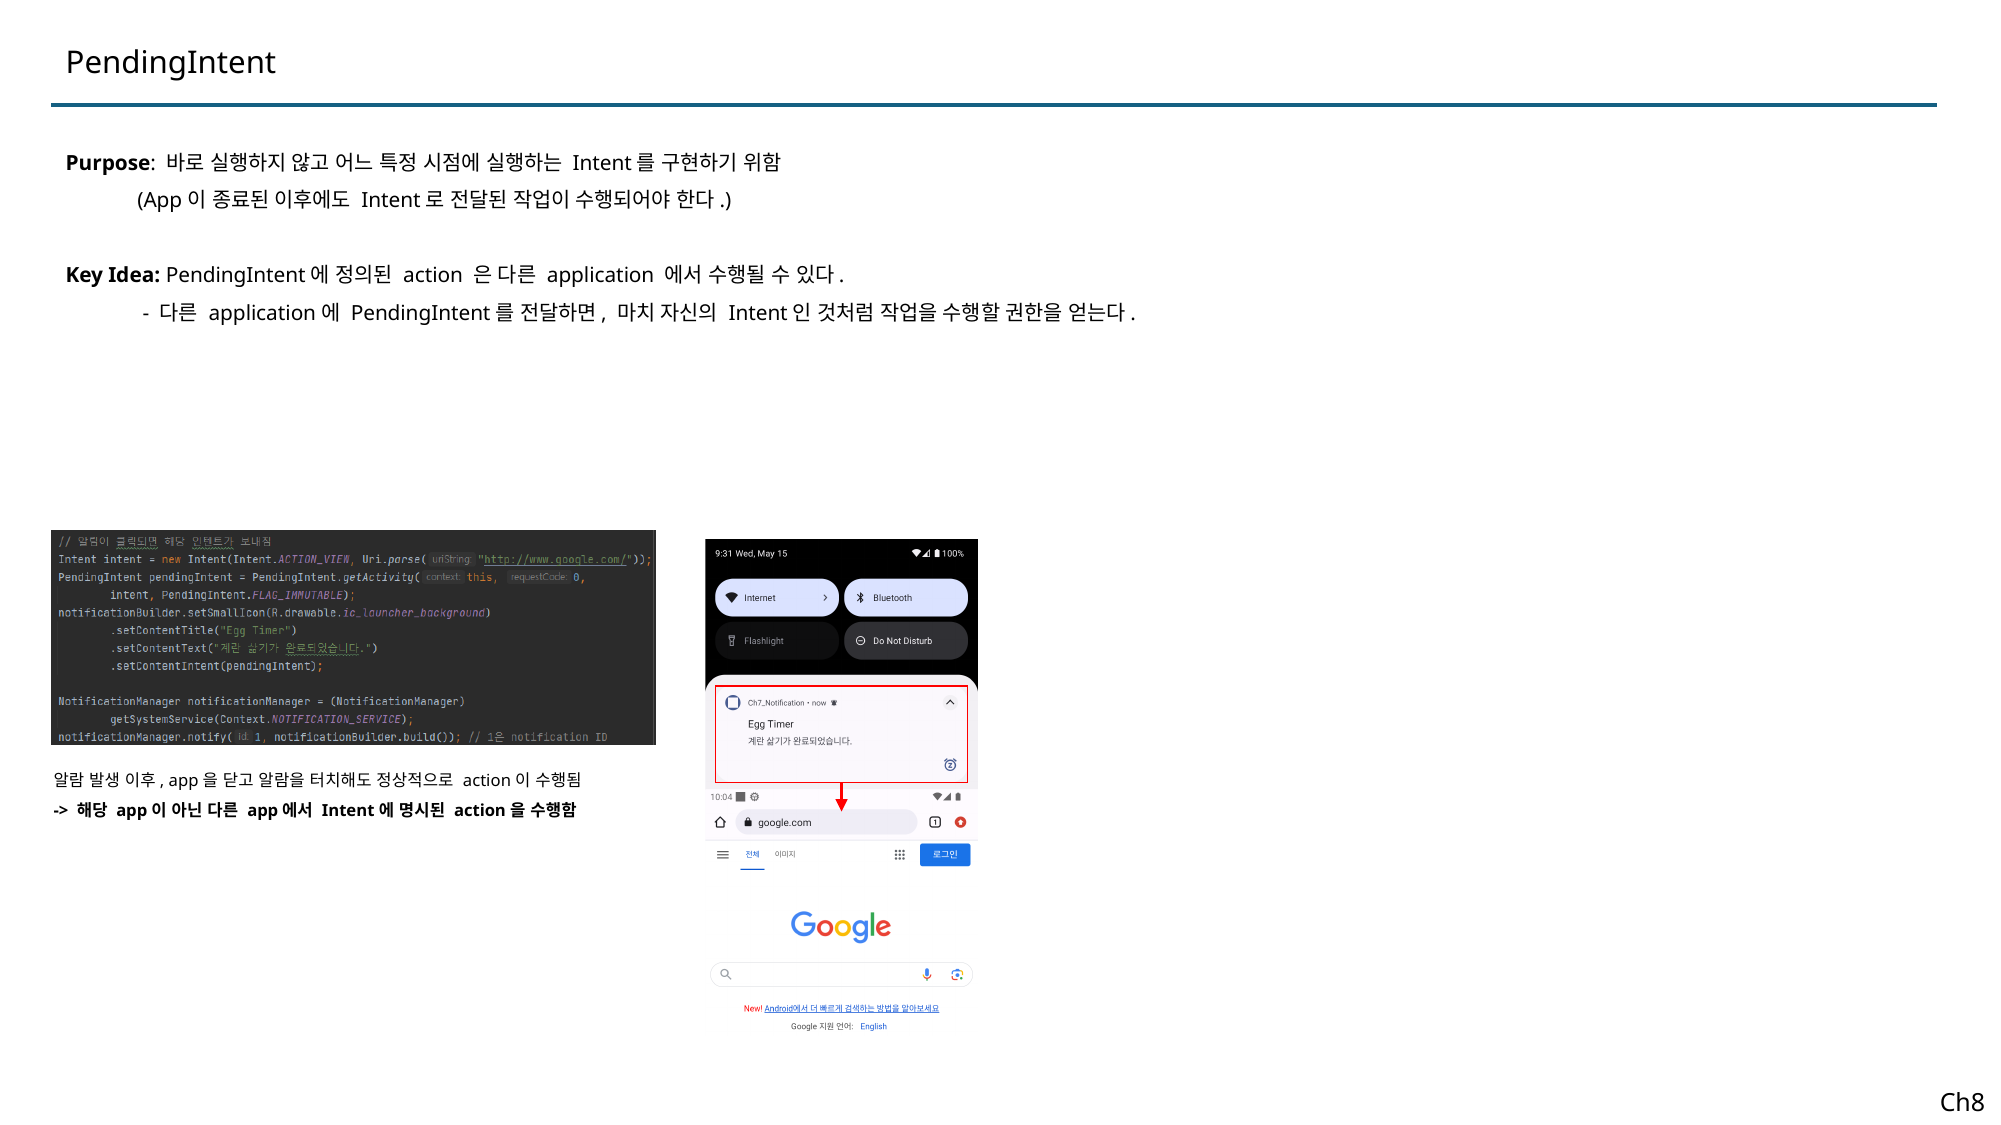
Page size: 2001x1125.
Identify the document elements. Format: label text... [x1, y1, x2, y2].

text_box 알람 발생 이후, app을 닫고 알람을 터치해도 정상적으로 action이 수행됨 -> 해당 app이 아닌 다른 app에서 Intent에 명시된 action을 수행함 [38, 752, 695, 827]
text_box Ch8 [1913, 1079, 2000, 1125]
text_box PendingIntent [50, 34, 697, 87]
picture [704, 538, 979, 1037]
text_box Purpose: 바로 실행하지 않고 어느 특정 시점에 실행하는 Intent를 구현하기 위함 (App이 종료된 이후에도 Intent로 전달된 작업이 수행되어야 한다.) Key Idea: PendingIntent에 정의된 action 은 다른 application 에서 수행될 수 있다. - 다른 application에 PendingIntent를 전달하면, 마치 자신의 Intent인 것처럼 작업을 수행할 권한을 얻는다. [50, 129, 1310, 407]
picture [50, 530, 658, 745]
